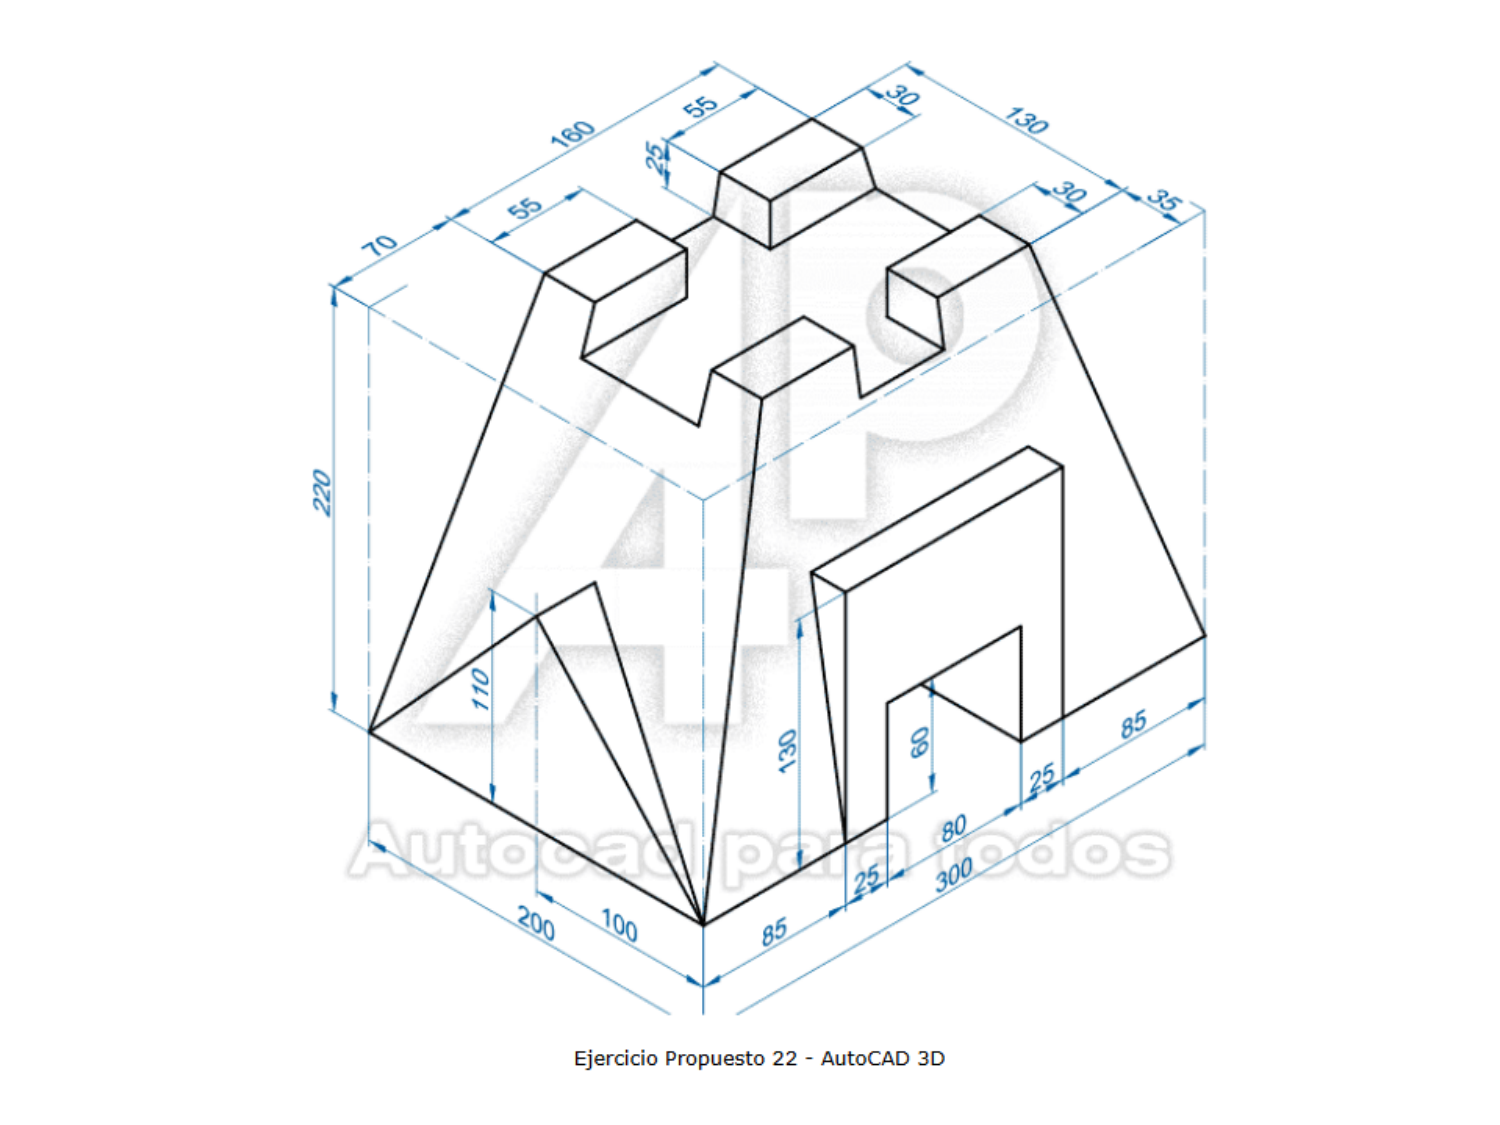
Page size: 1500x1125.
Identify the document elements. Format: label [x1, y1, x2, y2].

picture [196, 25, 1304, 1100]
